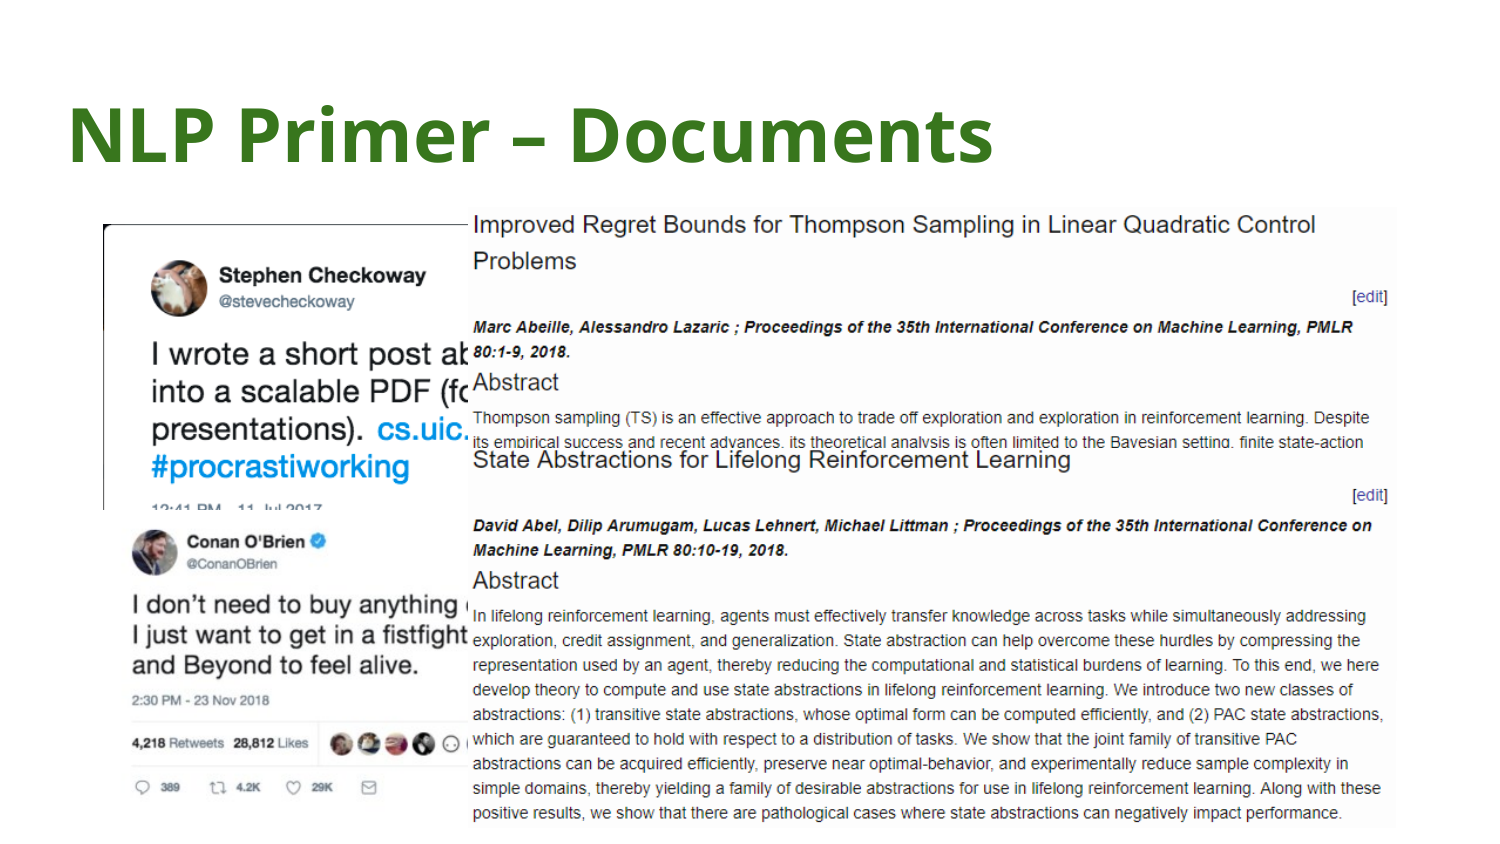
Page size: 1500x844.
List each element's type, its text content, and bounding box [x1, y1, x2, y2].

title NLP Primer – Documents [51, 72, 1449, 167]
picture [102, 207, 1398, 829]
